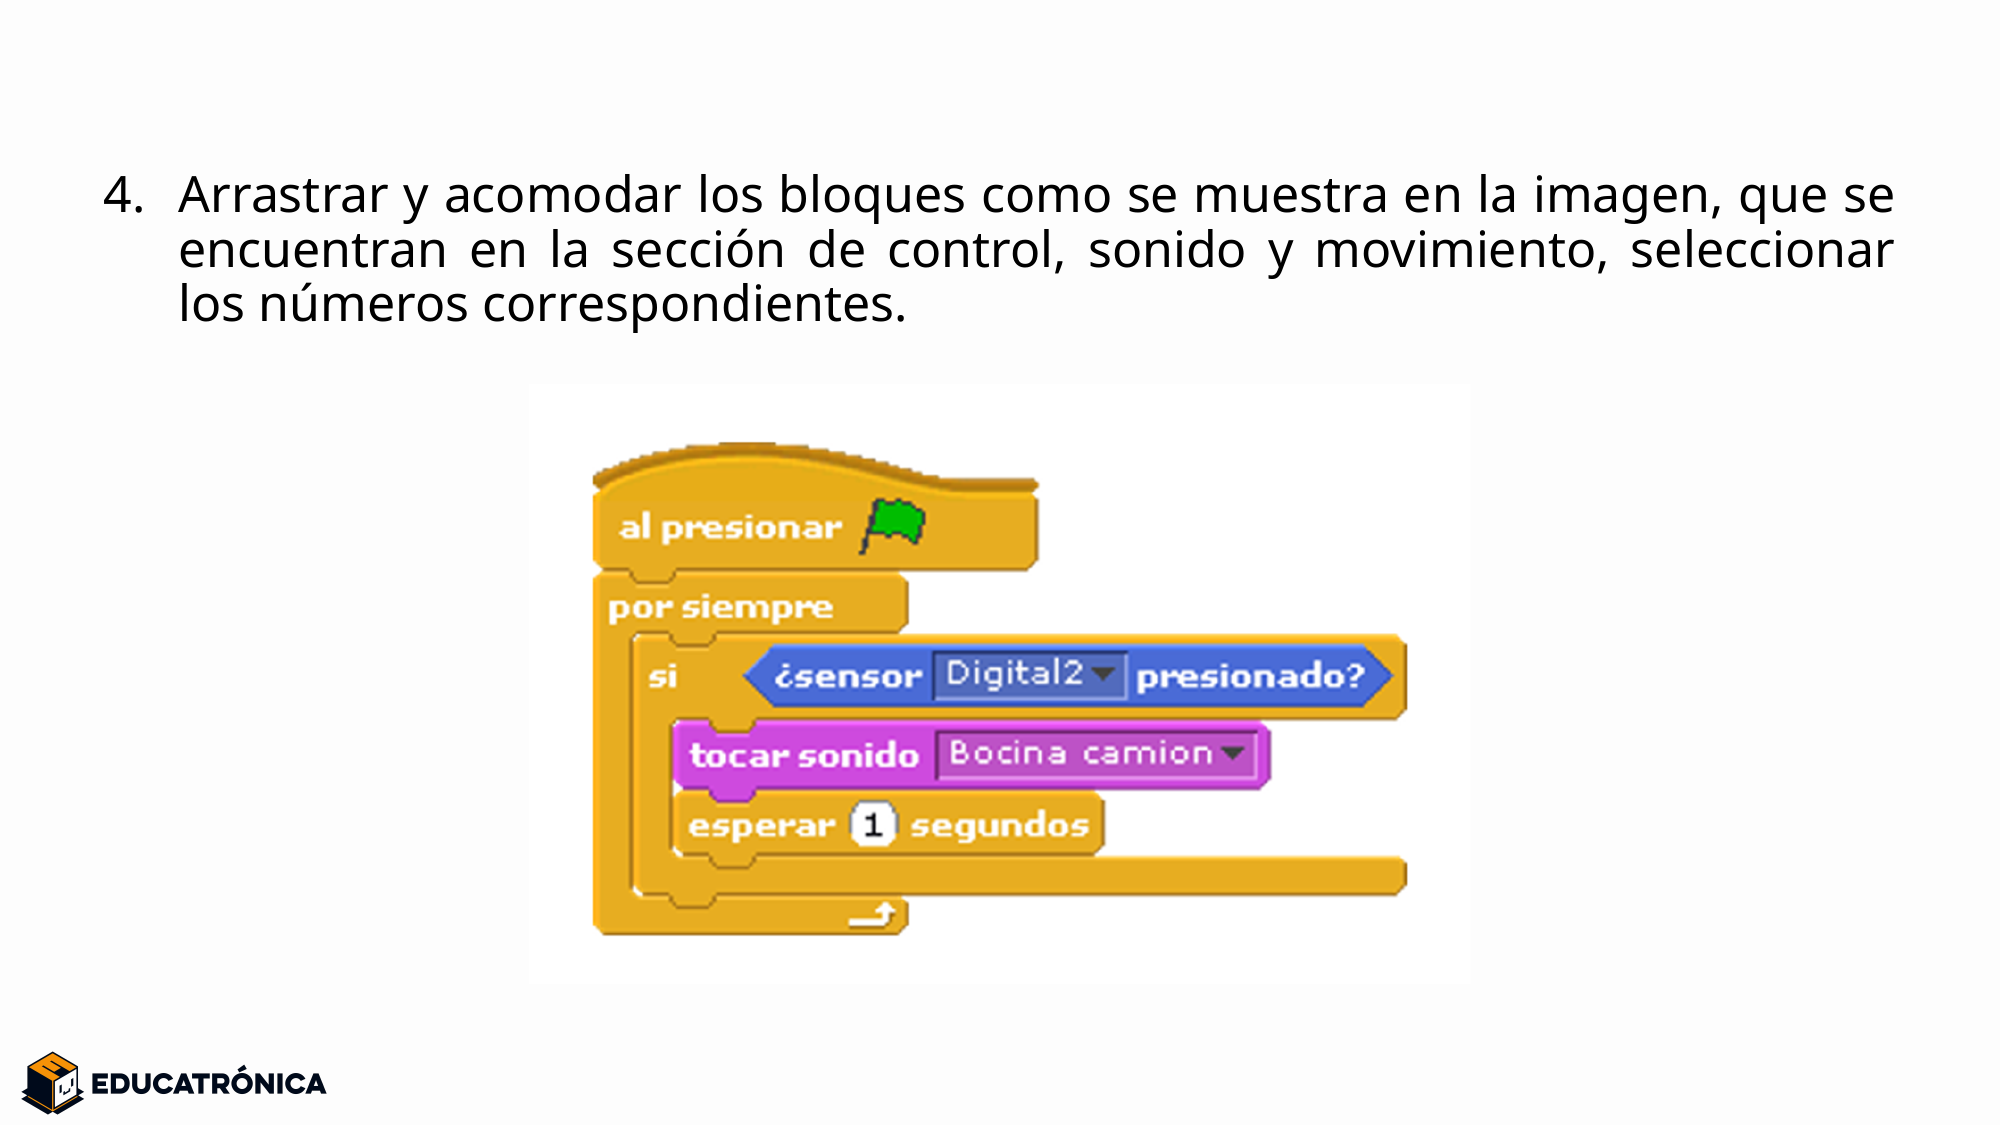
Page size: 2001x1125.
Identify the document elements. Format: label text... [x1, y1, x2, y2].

picture [529, 384, 1471, 985]
list Arrastrar y acomodar los bloques como se muestra en la imagen, que se encuentran en la sección de control, sonido y movimiento, seleccionar los números correspondientes. [88, 162, 1912, 1037]
picture [19, 1048, 330, 1118]
